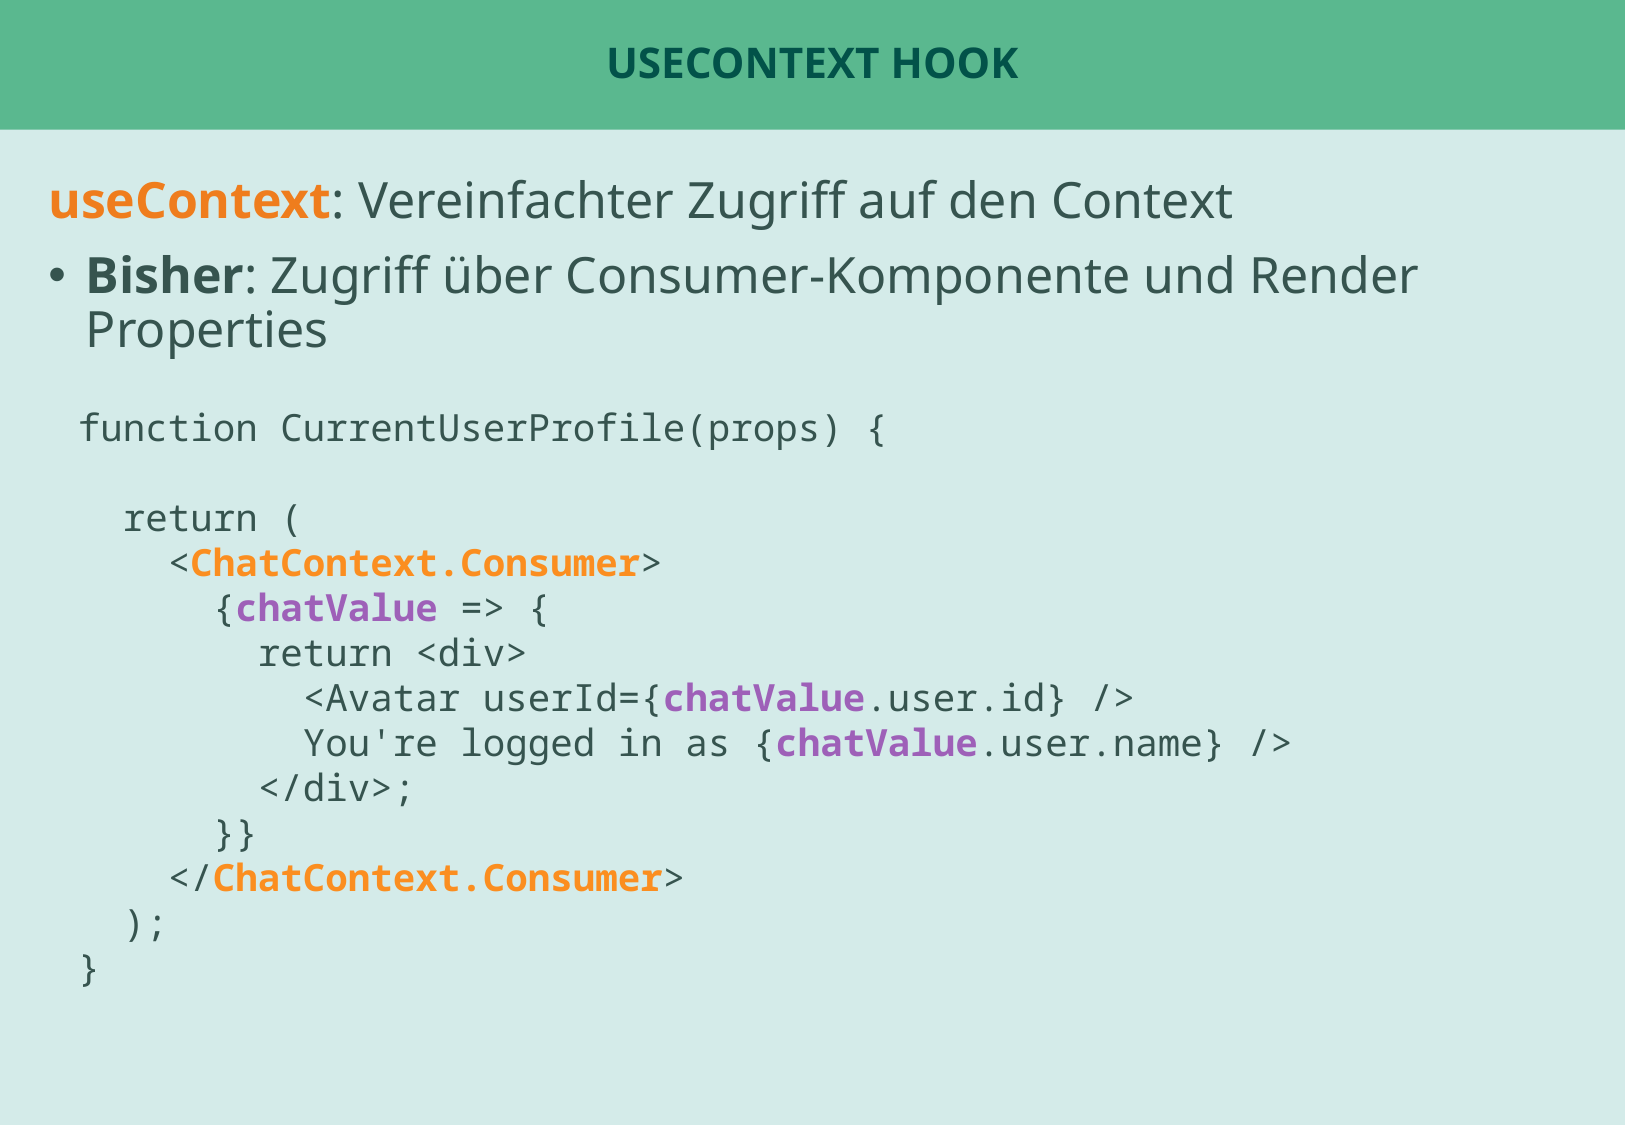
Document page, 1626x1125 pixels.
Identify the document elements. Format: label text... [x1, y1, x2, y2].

list useContext: Vereinfachter Zugriff auf den Context Bisher: Zugriff über Consumer-Komponente und Render Properties [33, 168, 1592, 1043]
title useContext Hook [0, 0, 1625, 130]
text_box function CurrentUserProfile(props) { return ( <ChatContext.Consumer> {chatValue => { return <div> <Avatar userId={chatValue.user.id} /> You're logged in as {chatValue.user.name} /> </div>; }} </ChatContext.Consumer> ); } [63, 396, 1562, 996]
